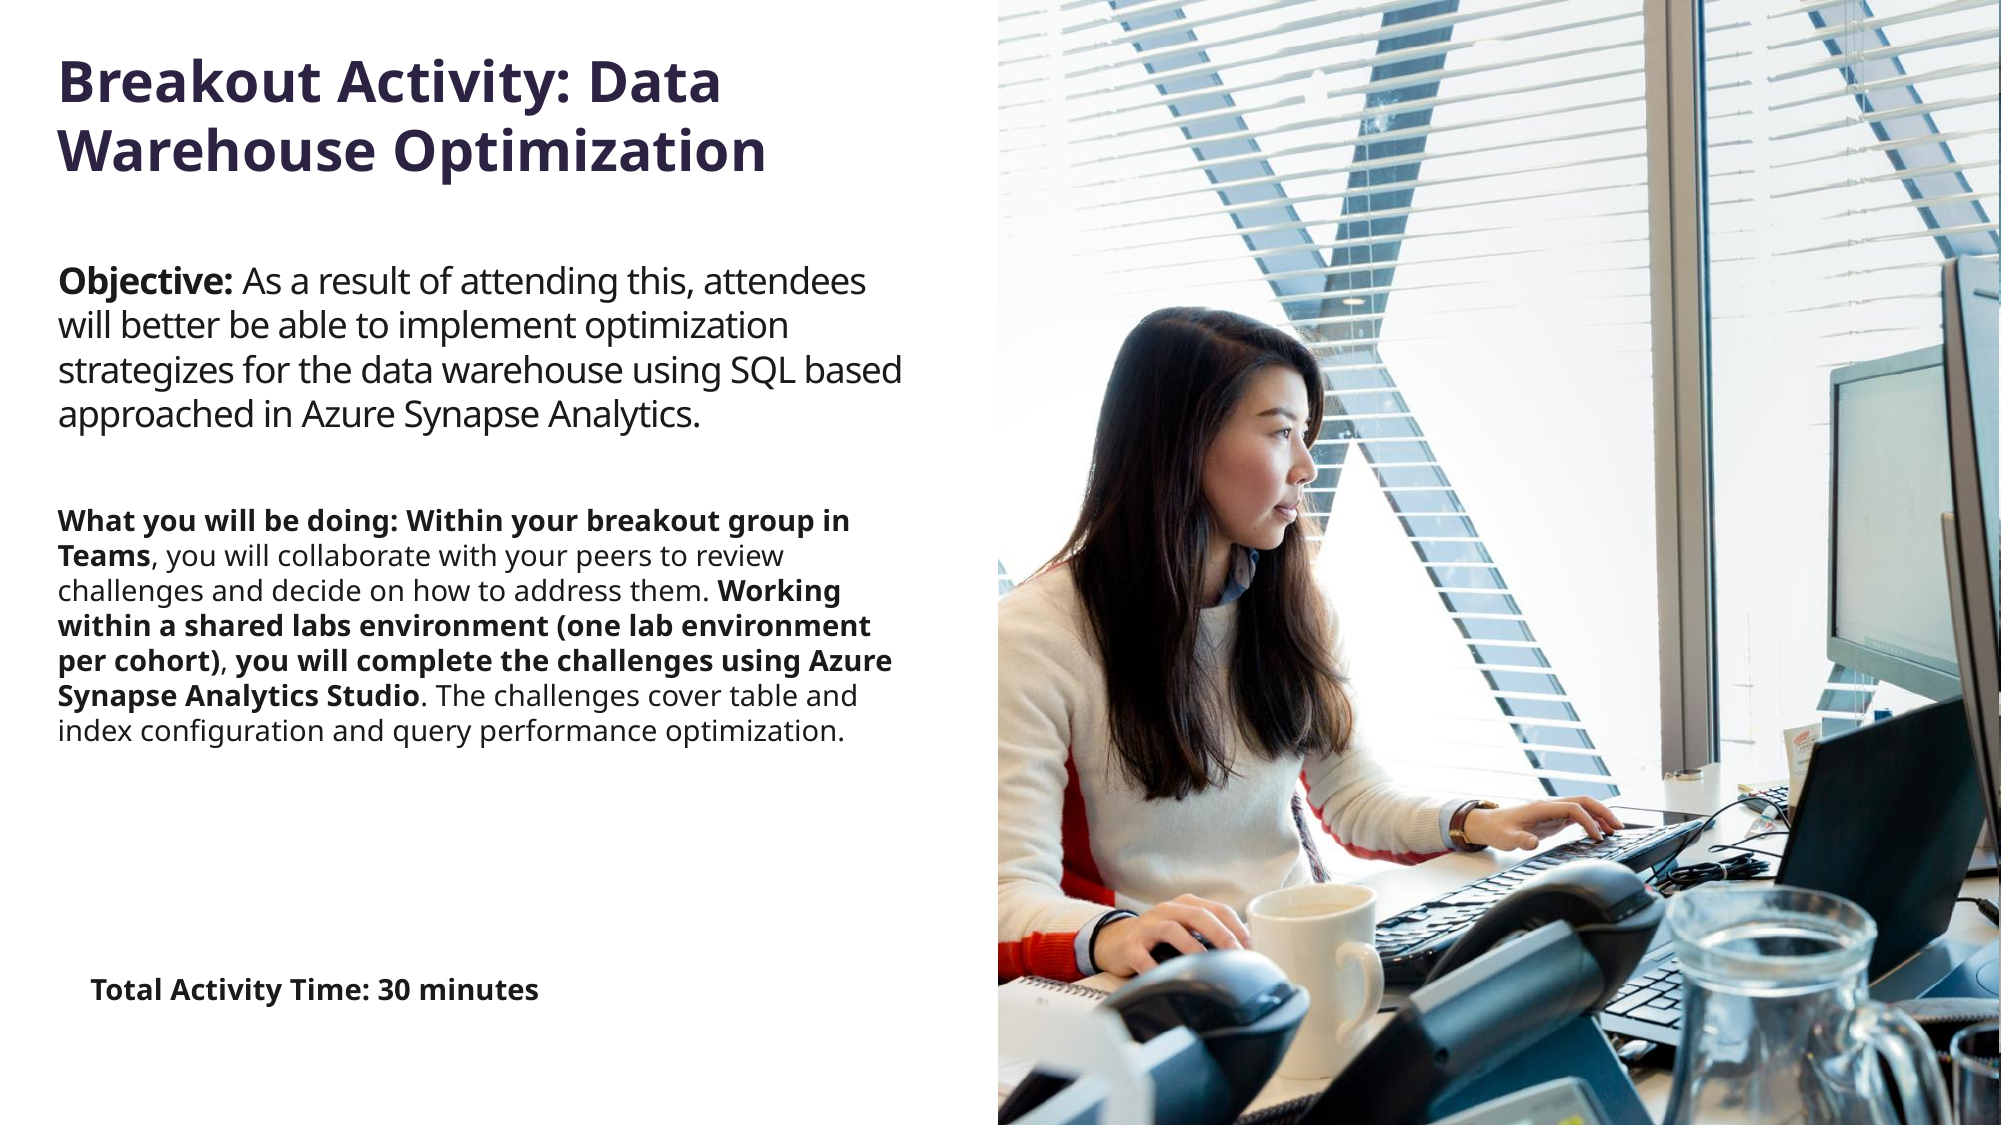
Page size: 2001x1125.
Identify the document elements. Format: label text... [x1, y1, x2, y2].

text_box Total Activity Time: 30 minutes [90, 971, 998, 1007]
text_box What you will be doing: Within your breakout group in Teams, you will collaborate with your peers to review challenges and decide on how to address them. Working within a shared labs environment (one lab environment per cohort), you will complete the challenges using Azure Synapse Analytics Studio. The challenges cover table and index configuration and query performance optimization. [57, 502, 927, 880]
title Objective: As a result of attending this, attendees will better be able to implement optimization strategizes for the data warehouse using SQL based approached in Azure Synapse Analytics. [57, 256, 927, 502]
text_box Breakout Activity: Data Warehouse Optimization [57, 45, 998, 183]
picture [998, 0, 2001, 1125]
